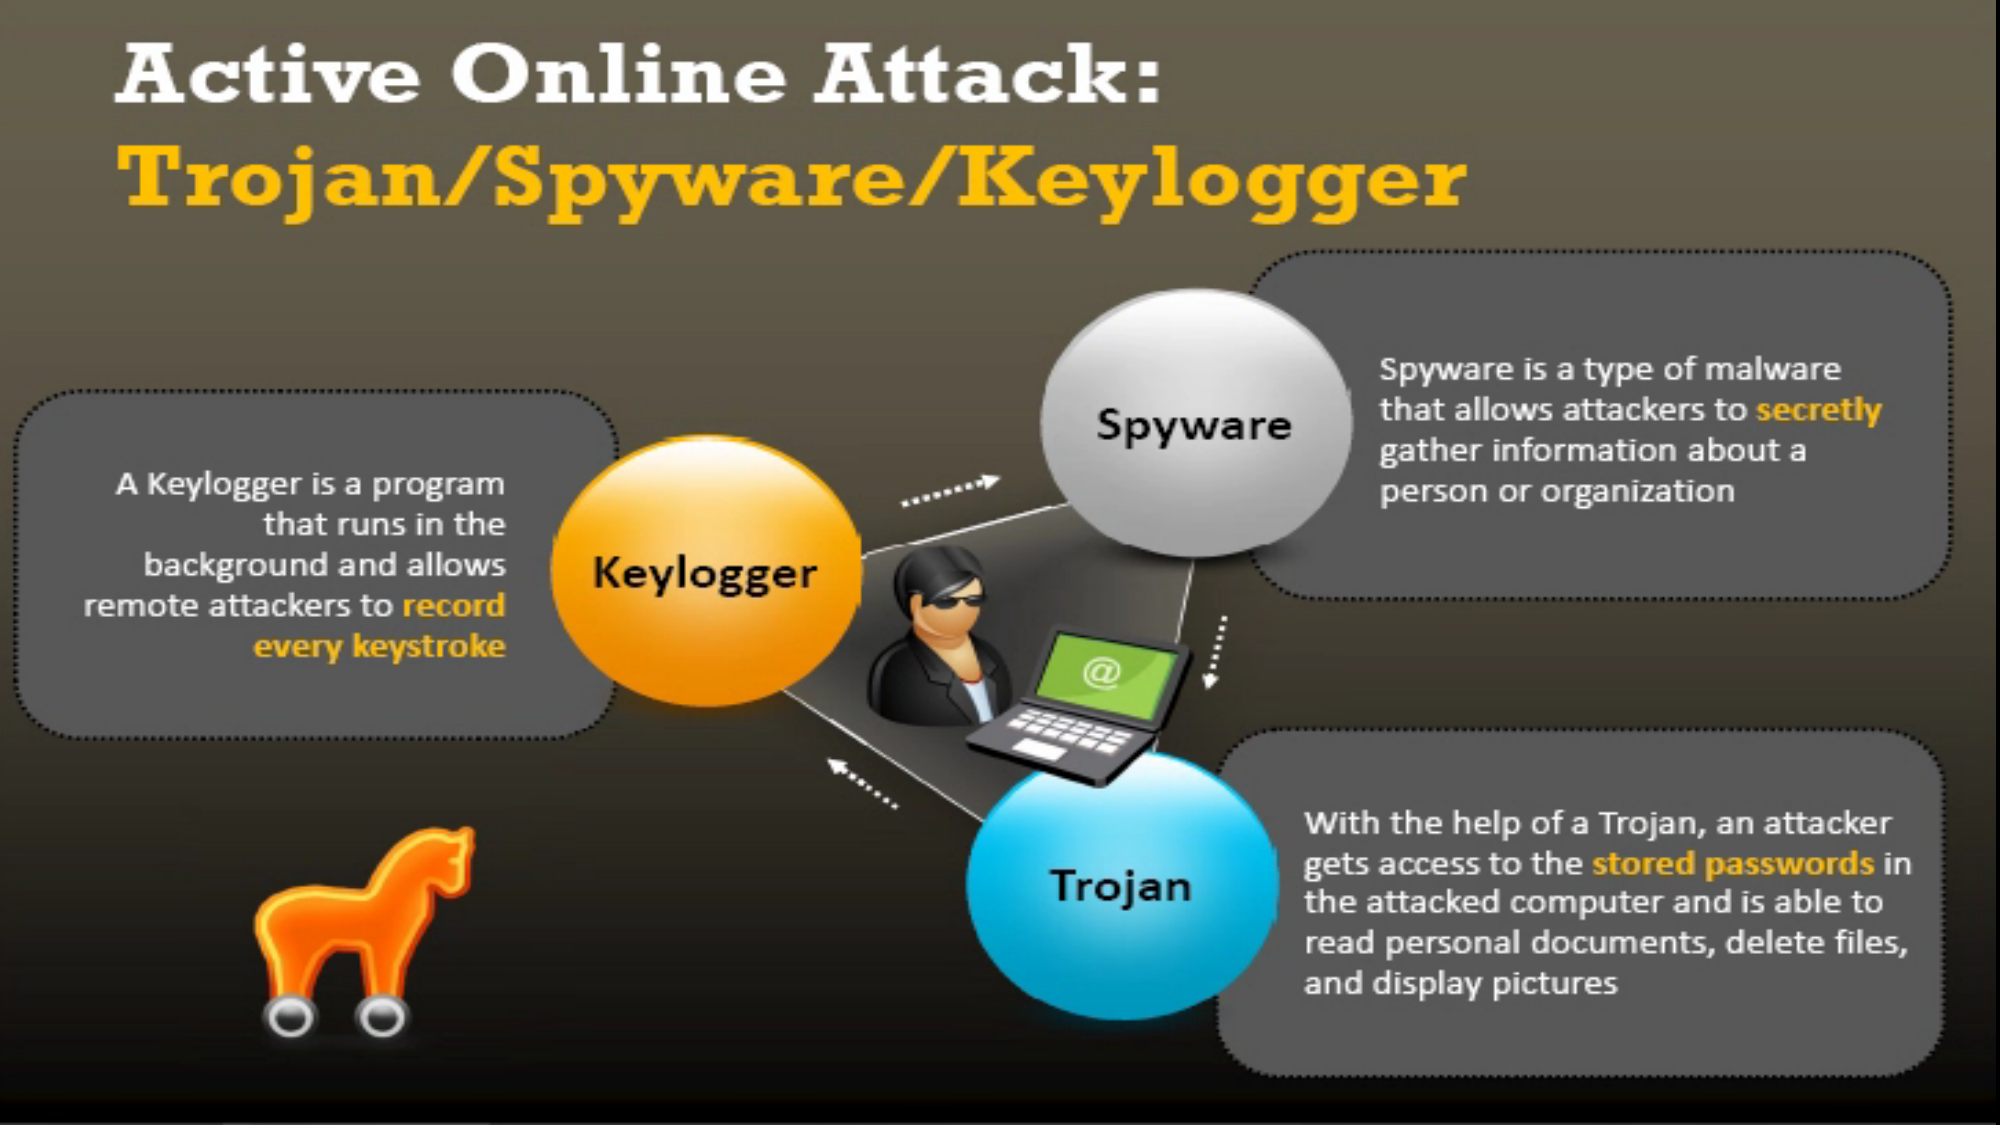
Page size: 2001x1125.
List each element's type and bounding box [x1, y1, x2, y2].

list [0, 0, 1996, 1125]
